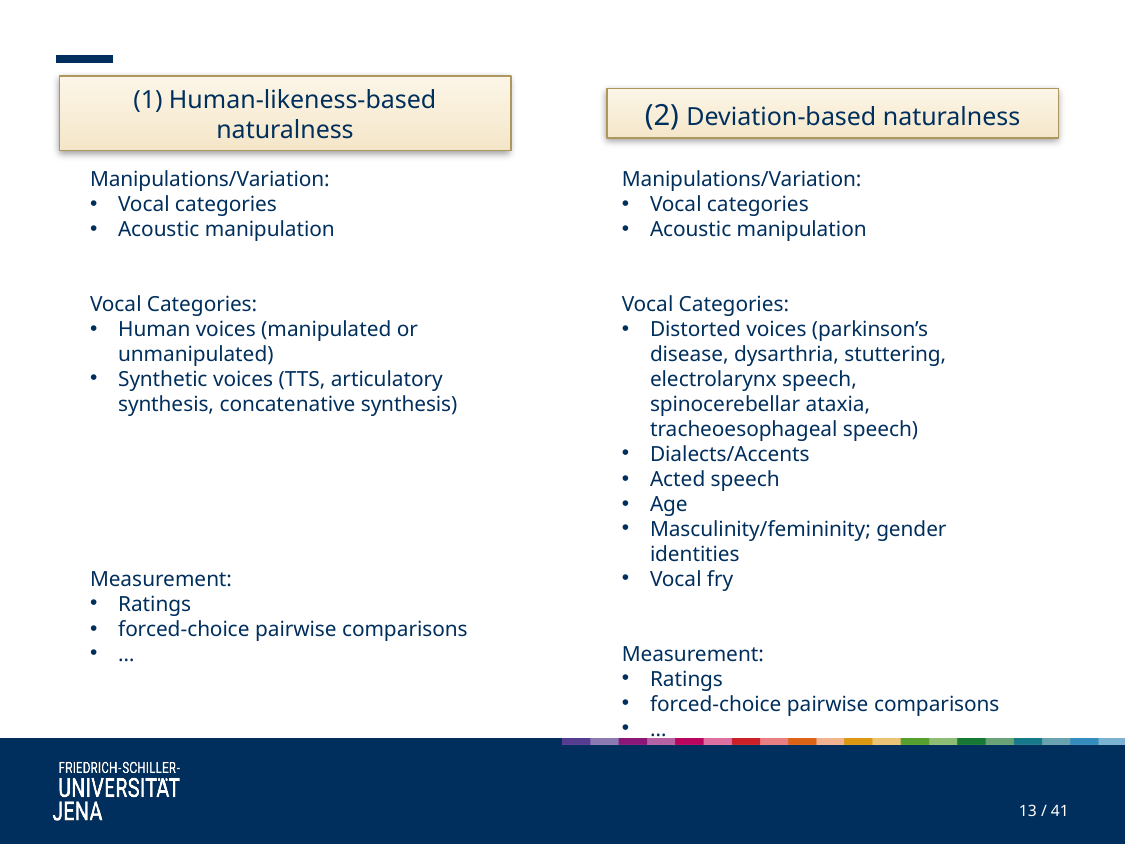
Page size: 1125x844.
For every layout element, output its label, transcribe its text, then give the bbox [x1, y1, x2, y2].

picture [1020, 738, 1125, 745]
text_box Manipulations/Variation: Vocal categories Acoustic manipulation Vocal Categories: Human voices (manipulated or unmanipulated) Synthetic voices (TTS, articulatory synthesis, concatenative synthesis) Measurement: Ratings forced-choice pairwise comparisons … [75, 158, 488, 698]
picture [562, 738, 607, 745]
text_box (2) Deviation-based naturalness [606, 88, 1059, 139]
text_box Manipulations/Variation: Vocal categories Acoustic manipulation Vocal Categories: Distorted voices (parkinson’s disease, dysarthria, stuttering, electrolarynx speech, spinocerebellar ataxia, tracheoesophageal speech) Dialects/Accents Acted speech Age Masculinity/femininity; gender identities Vocal fry Measurement: Ratings forced-choice pairwise comparisons … [607, 158, 1020, 773]
picture [51, 755, 181, 827]
text_box (1) Human-likeness-based naturalness [59, 75, 512, 151]
